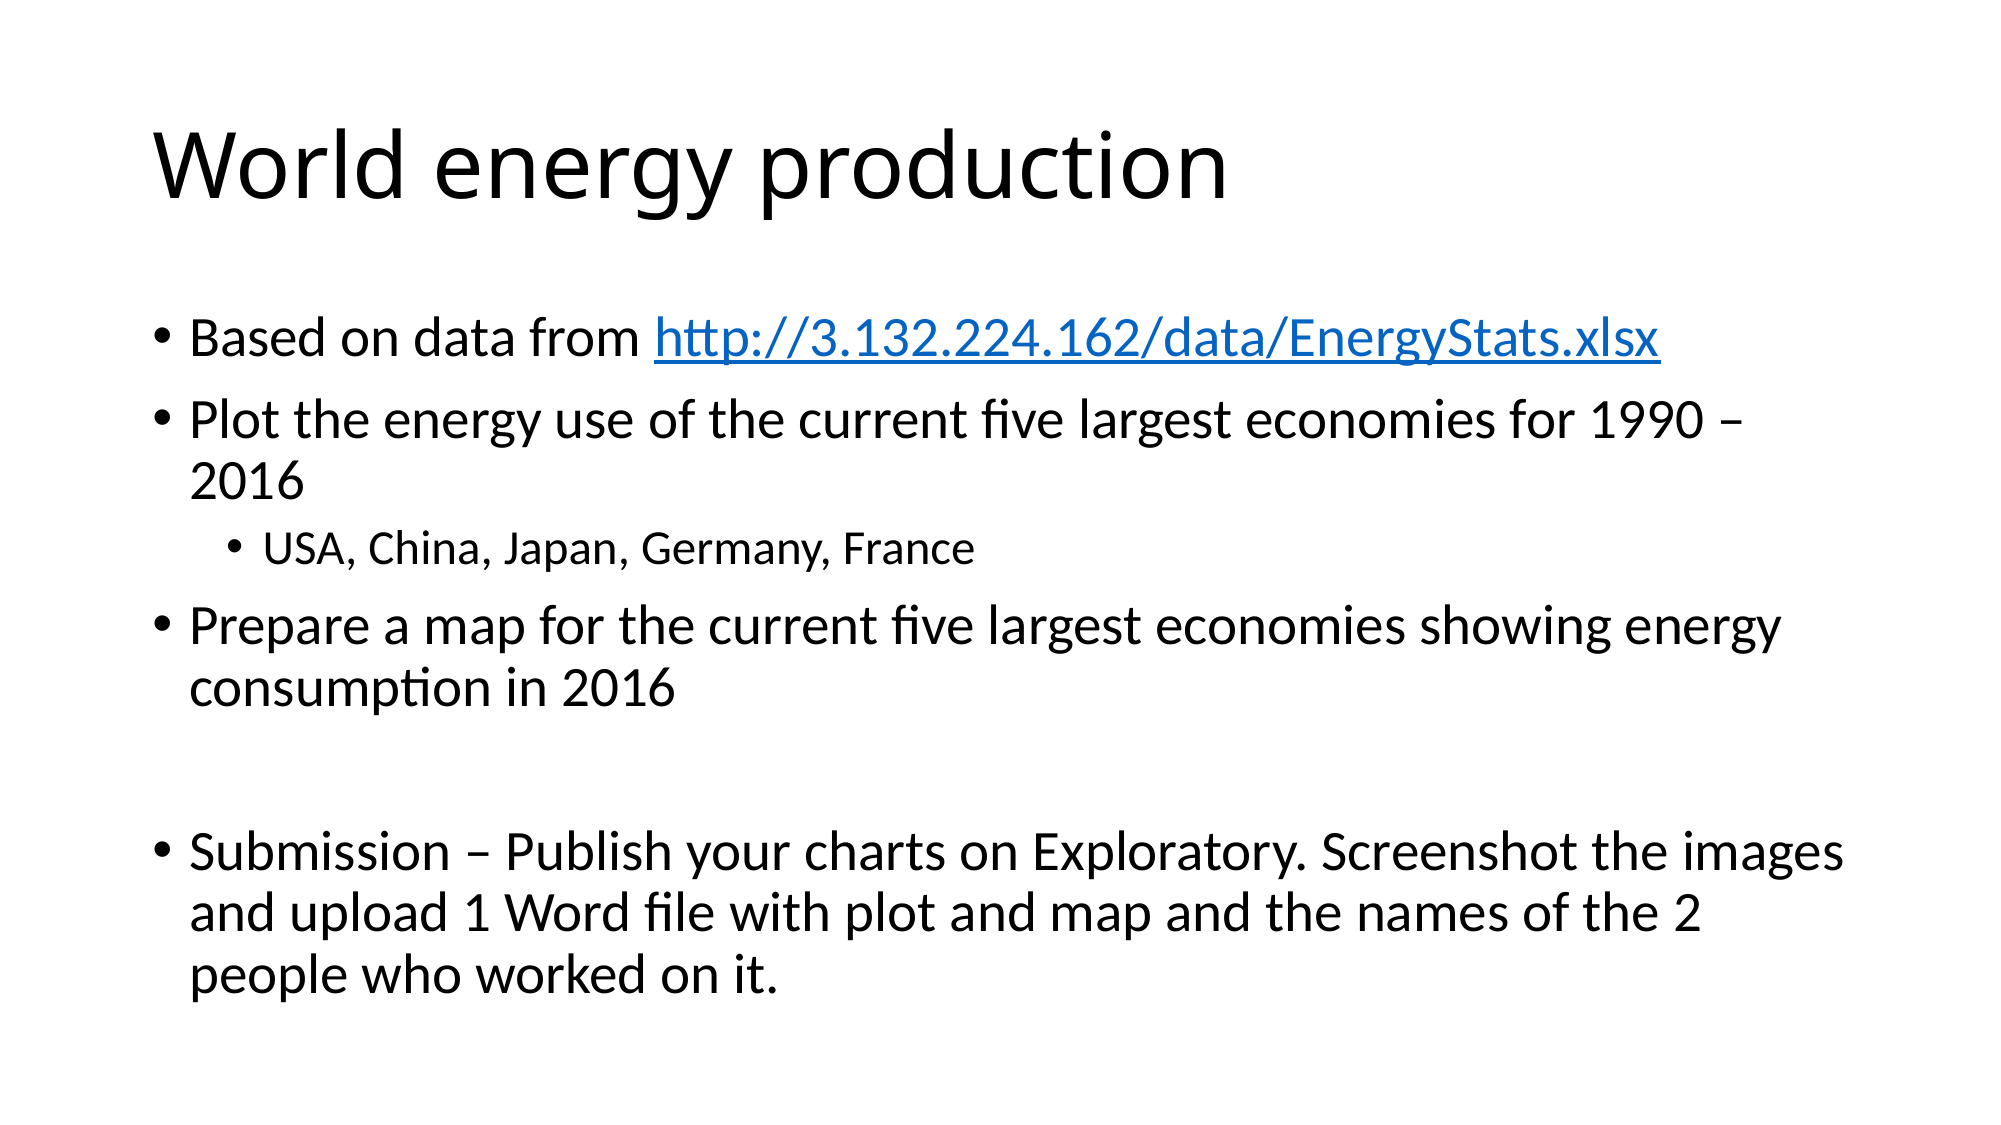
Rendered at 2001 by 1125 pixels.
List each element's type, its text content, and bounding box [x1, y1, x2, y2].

title World energy production [137, 59, 1863, 278]
list Based on data from http://3.132.224.162/data/EnergyStats.xlsx Plot the energy use of the current five largest economies for 1990 – 2016 USA, China, Japan, Germany, France Prepare a map for the current five largest economies showing energy consumption in 2016 Submission – Publish your charts on Exploratory. Screenshot the images and upload 1 Word file with plot and map and the names of the 2 people who worked on it. [137, 299, 1863, 1014]
